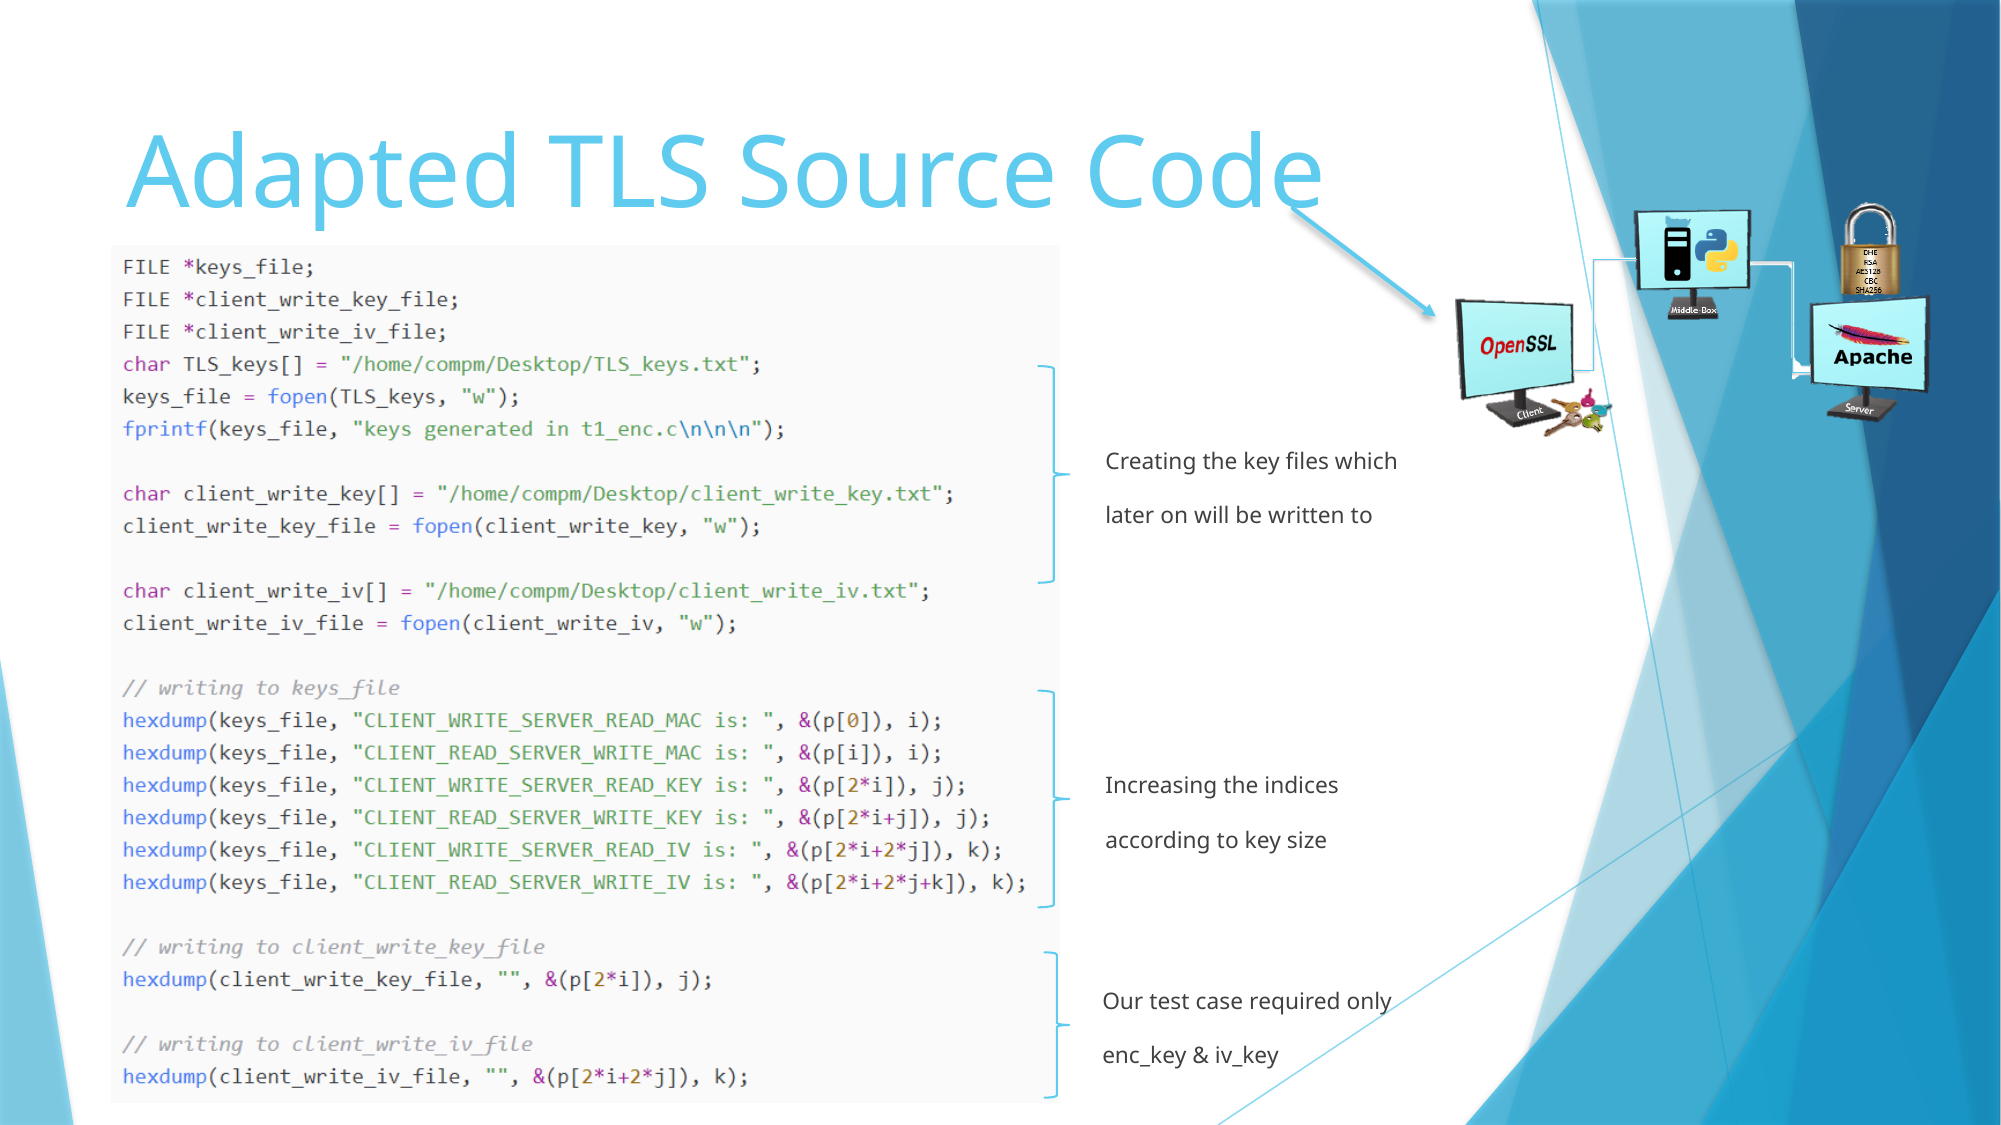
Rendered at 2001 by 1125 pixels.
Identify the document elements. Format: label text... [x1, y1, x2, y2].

picture [110, 245, 1060, 1104]
list Increasing the indices according to key size [1090, 736, 1456, 862]
picture [1454, 193, 1935, 454]
text_box Our test case required only enc_key & iv_key [1087, 952, 1453, 1078]
title Adapted TLS Source Code [111, 99, 1522, 317]
text_box Creating the key files which later on will be written to [1090, 411, 1456, 537]
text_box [1292, 207, 1437, 318]
